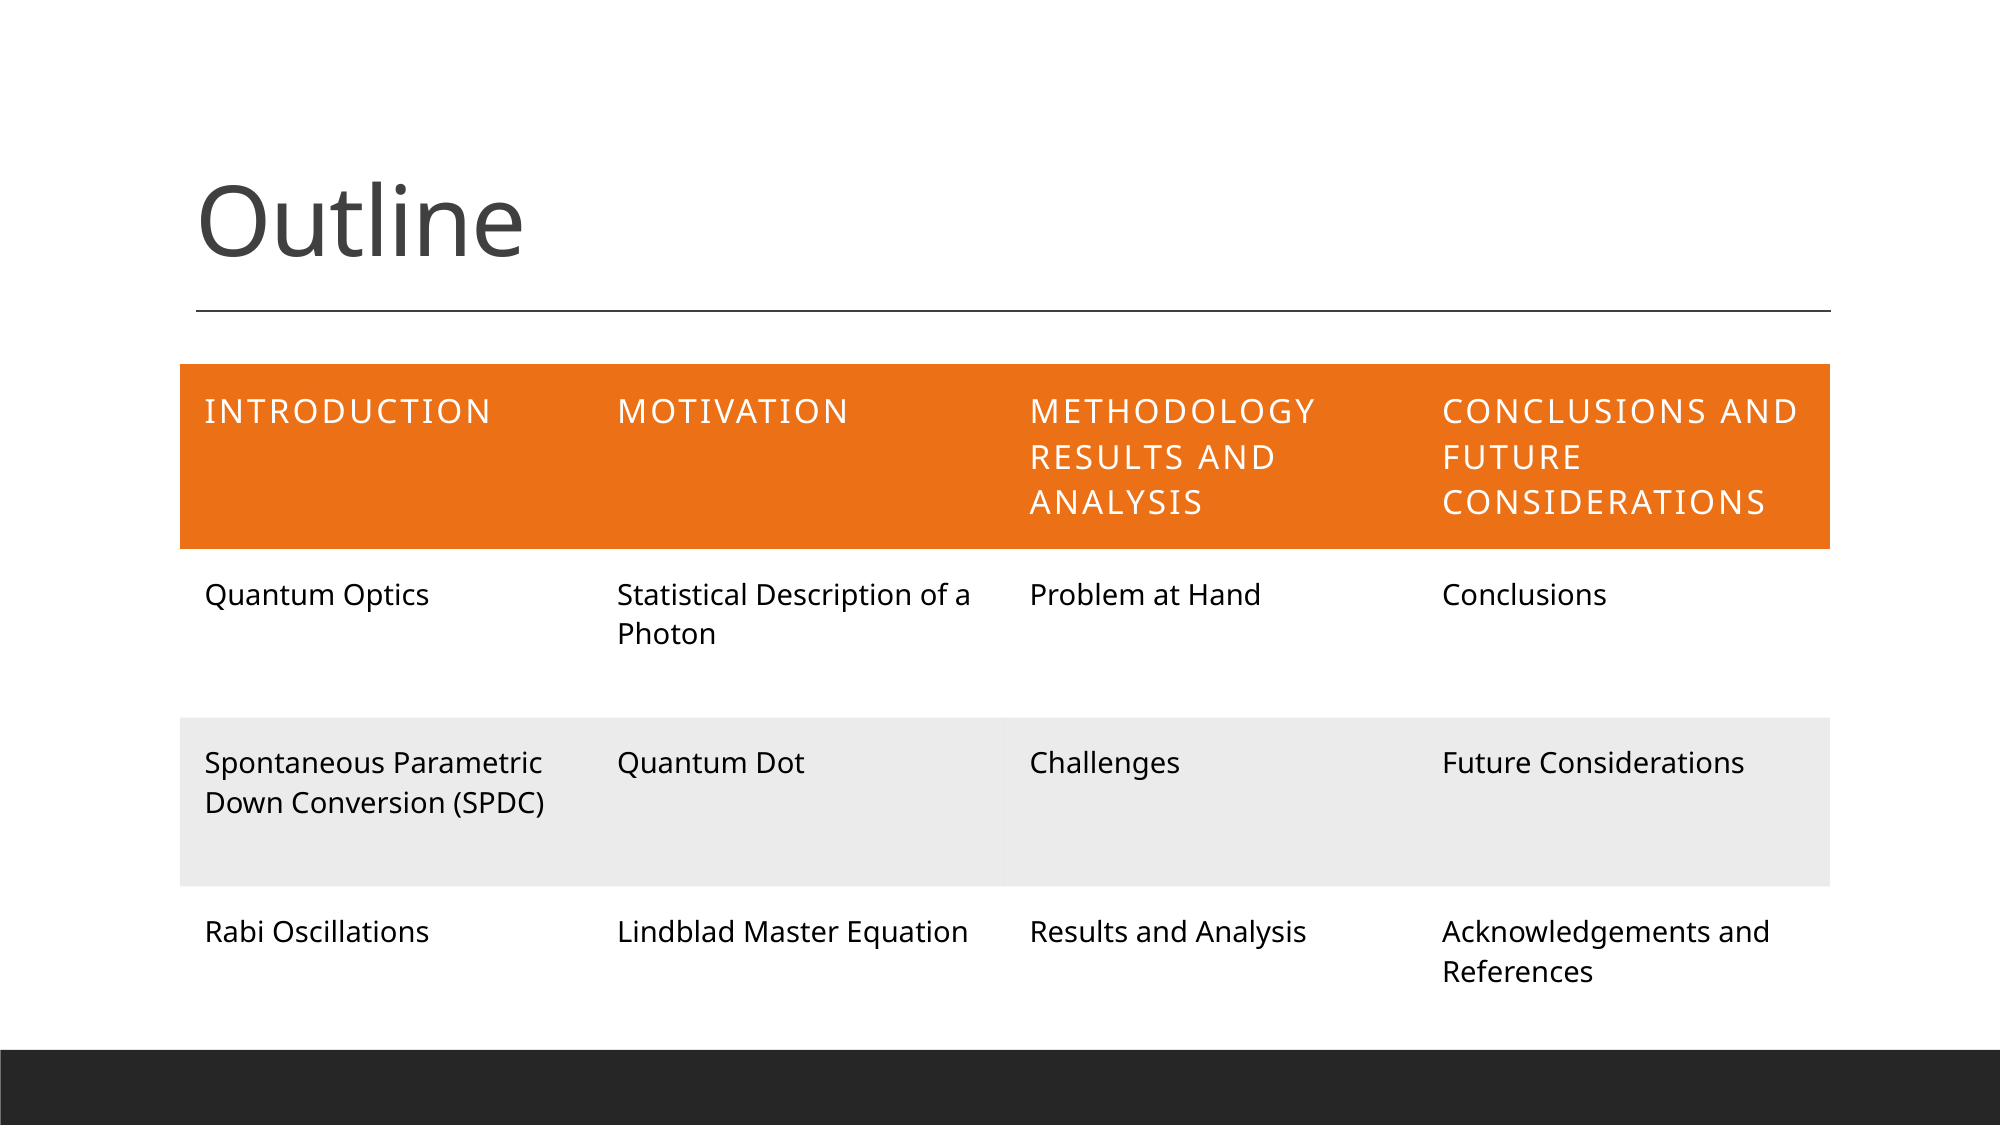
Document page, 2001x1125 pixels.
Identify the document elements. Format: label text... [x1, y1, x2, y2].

table_cell Problem at Hand [1005, 549, 1417, 718]
table_cell Challenges [1005, 718, 1417, 886]
table_cell Conclusions [1417, 549, 1830, 718]
table_header Methodology results and analysis [1005, 364, 1417, 549]
table_cell Lindblad Master Equation [592, 886, 1005, 1047]
table_cell Results and Analysis [1005, 886, 1417, 1047]
table_header introduction [180, 364, 592, 549]
table_cell Acknowledgements and References [1417, 886, 1830, 1047]
table_cell Quantum Optics [180, 549, 592, 718]
table_header Conclusions and future considerations [1417, 364, 1830, 549]
table_cell Quantum Dot [592, 718, 1005, 886]
title Outline [180, 47, 1830, 285]
table_header motivation [592, 364, 1005, 549]
table_cell Rabi Oscillations [180, 886, 592, 1047]
table_cell Future Considerations [1417, 718, 1830, 886]
table_cell Spontaneous Parametric Down Conversion (SPDC) [180, 718, 592, 886]
table_cell Statistical Description of a Photon [592, 549, 1005, 718]
